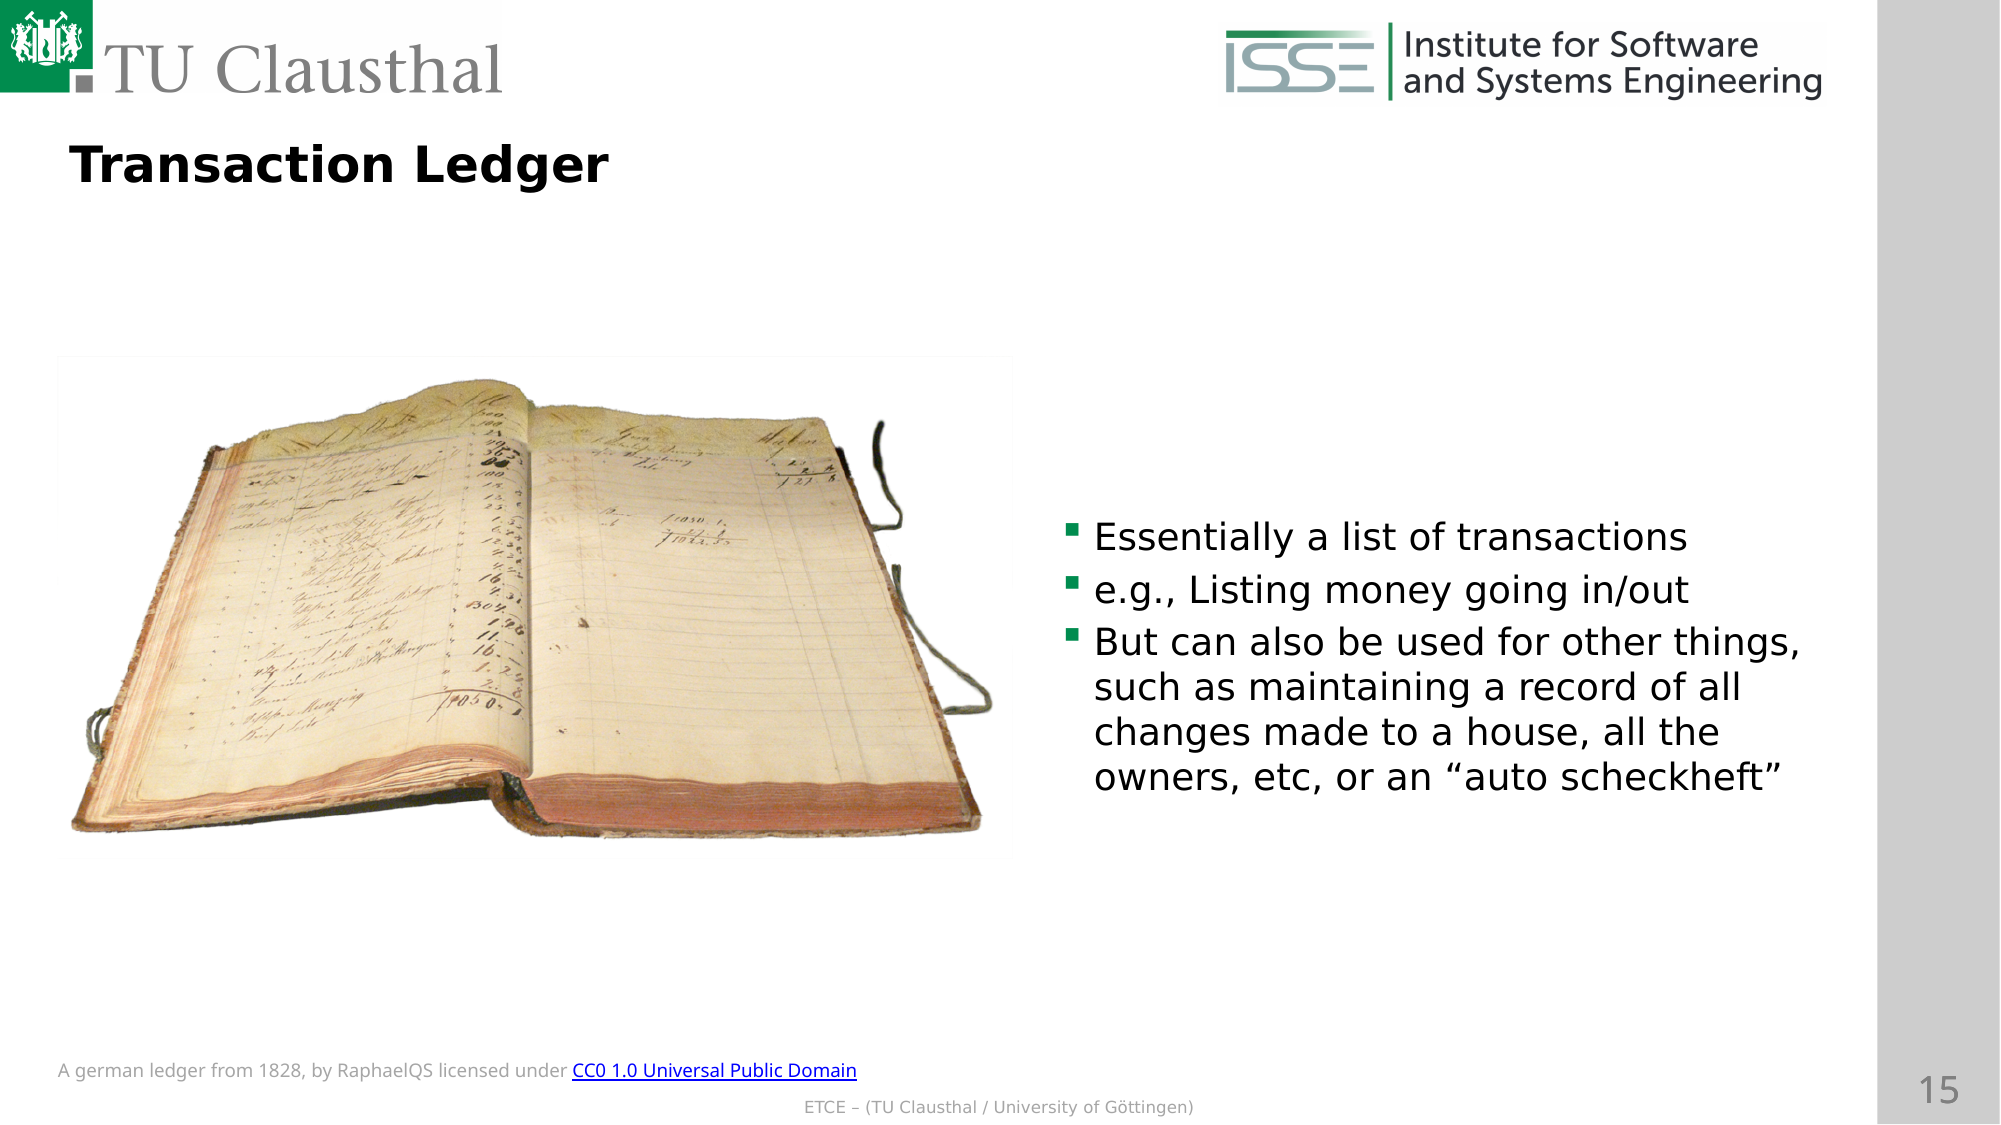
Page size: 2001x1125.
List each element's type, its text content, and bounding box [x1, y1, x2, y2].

text_box Essentially a list of transactions e.g., Listing money going in/out But can also be used for other things, such as maintaining a record of all changes made to a house, all the owners, etc, or an “auto scheckheft” [1047, 299, 1842, 1013]
picture [1218, 22, 1827, 107]
text_box A german ledger from 1828, by RaphaelQS licensed under CC0 1.0 Universal Public Domain [43, 1051, 1521, 1092]
picture [0, 0, 502, 93]
picture [57, 356, 1013, 859]
text_box Transaction Ledger [55, 125, 1819, 208]
